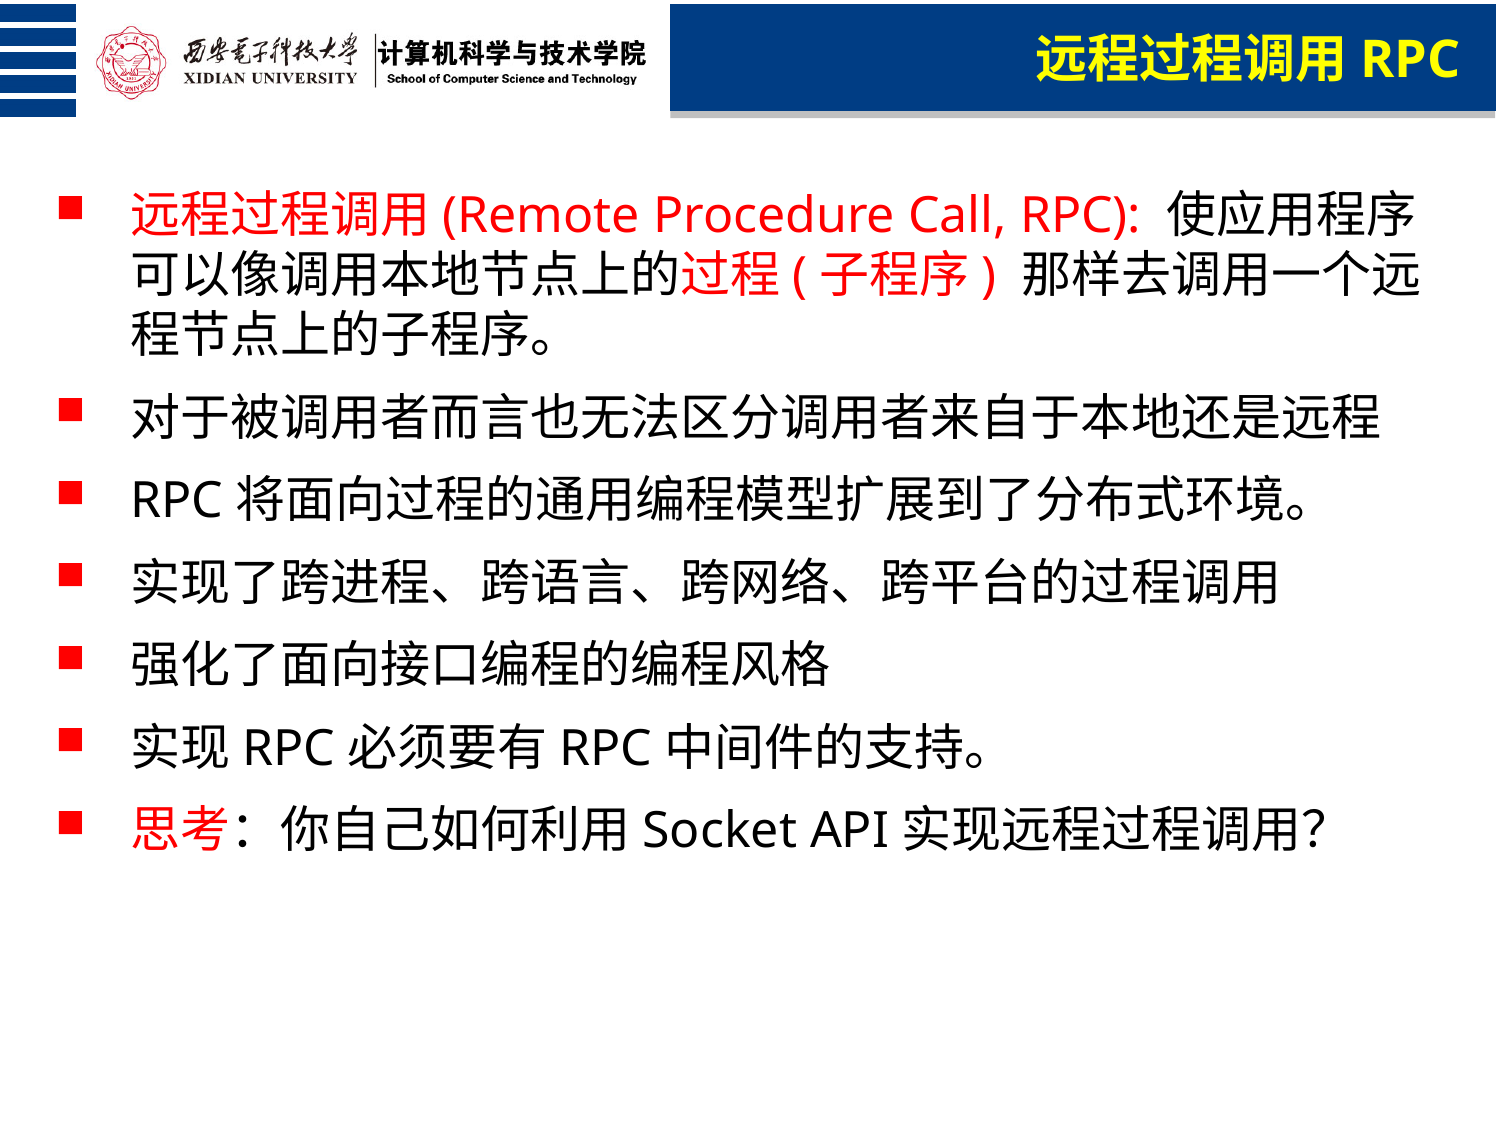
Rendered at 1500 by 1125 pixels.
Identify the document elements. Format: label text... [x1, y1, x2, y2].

list 远程过程调用(Remote Procedure Call, RPC): 使应用程序可以像调用本地节点上的过程(子程序) 那样去调用一个远程节点上的子程序。 对于被调用者而言也无法区分调用者来自于本地还是远程 RPC将面向过程的通用编程模型扩展到了分布式环境。 实现了跨进程、跨语言、跨网络、跨平台的过程调用 强化了面向接口编程的编程风格 实现RPC必须要有RPC中间件的支持。 思考：你自己如何利用Socket API实现远程过程调用？ [40, 174, 1479, 1026]
picture [0, 4, 1496, 117]
text_box 远程过程调用RPC [862, 24, 1475, 88]
